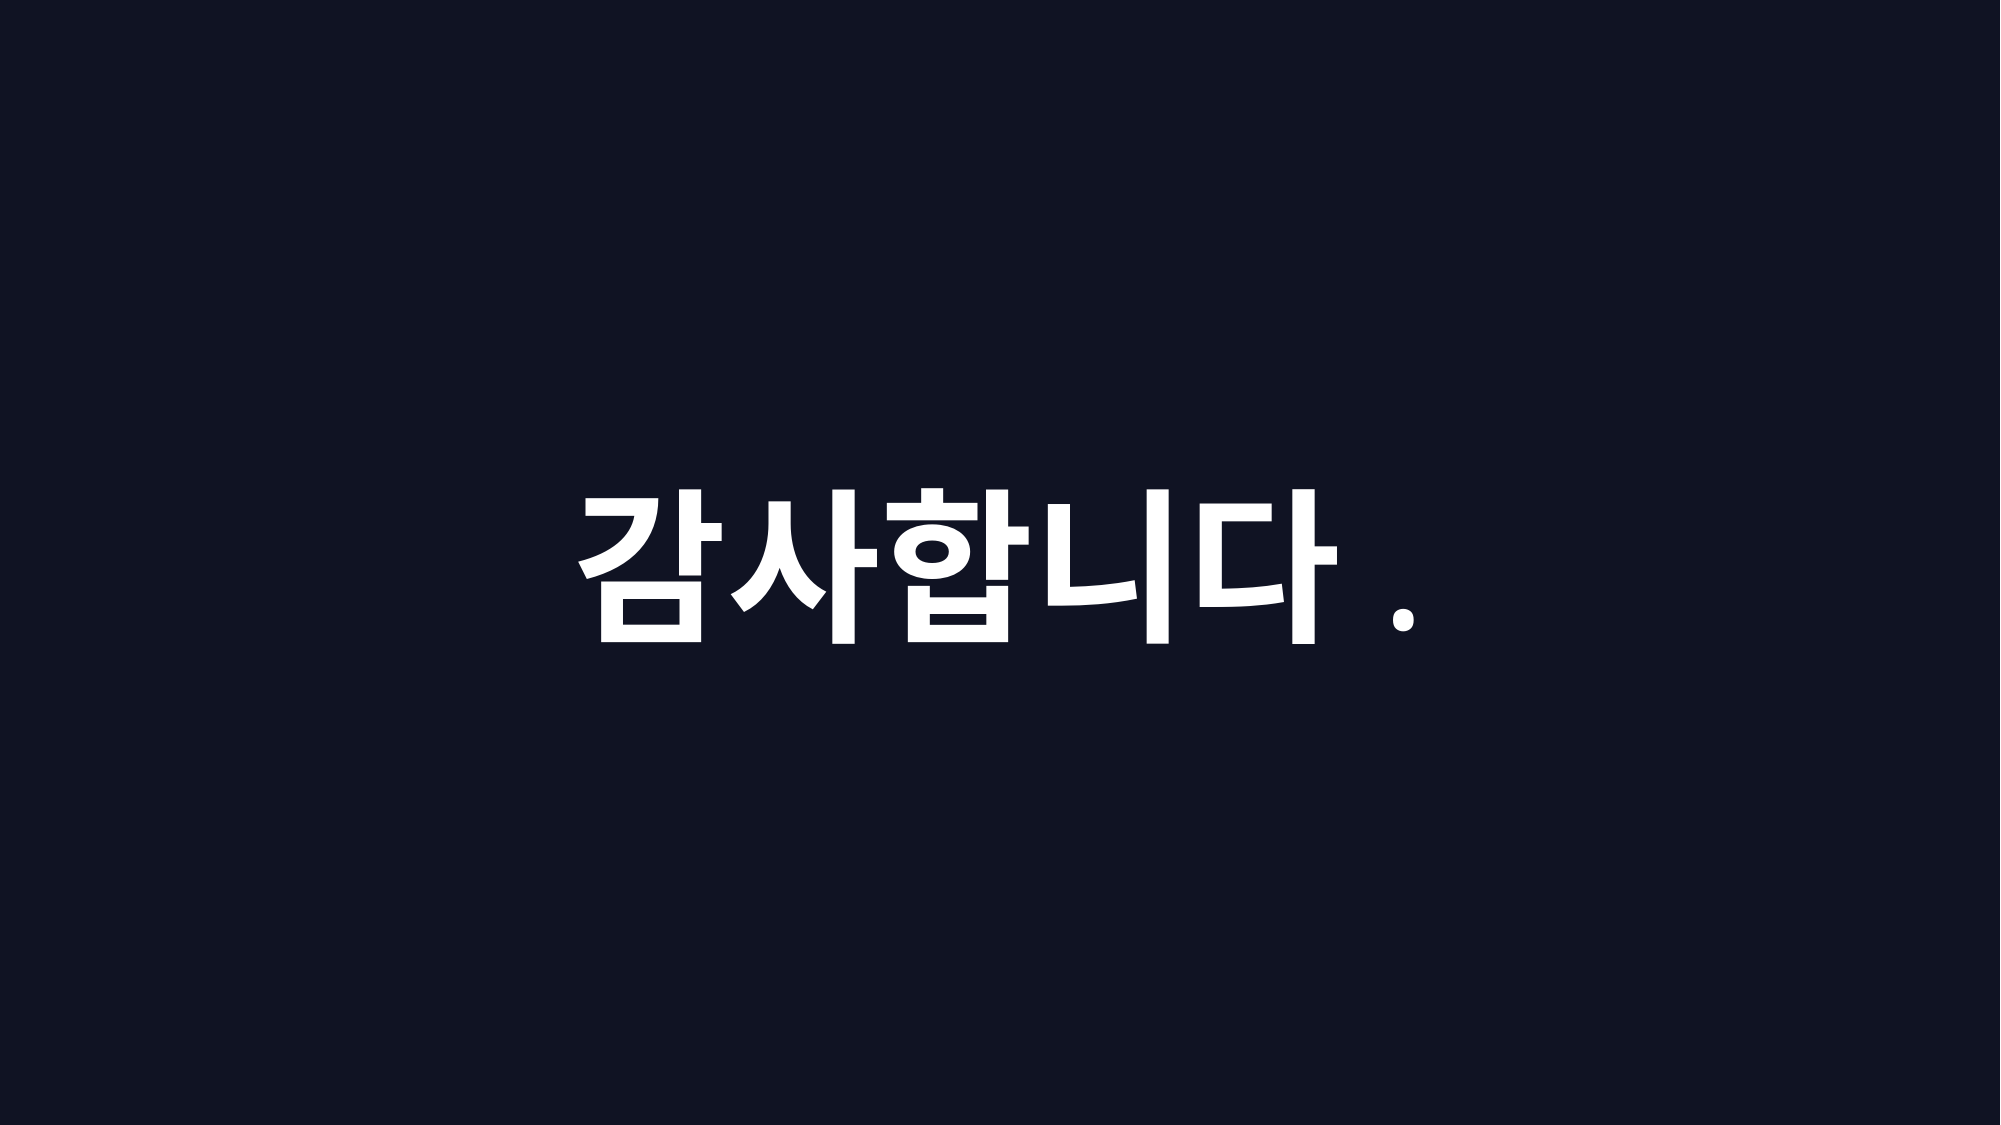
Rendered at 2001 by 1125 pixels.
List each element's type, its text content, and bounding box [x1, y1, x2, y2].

text_box 감사합니다. [0, 0, 2000, 1125]
